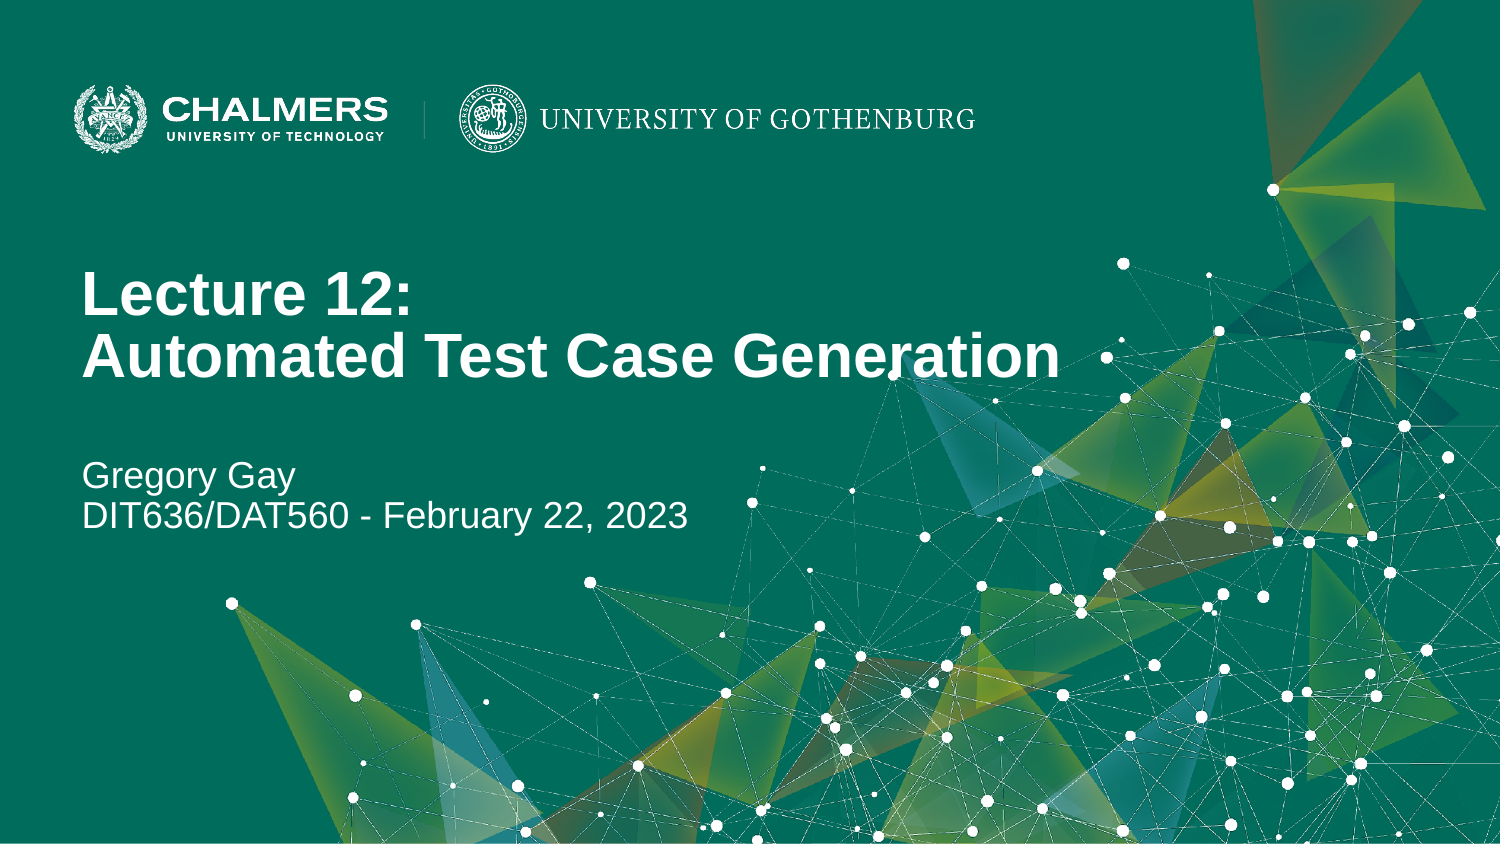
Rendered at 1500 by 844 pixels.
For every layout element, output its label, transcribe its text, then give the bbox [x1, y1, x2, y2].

picture [17, 0, 1500, 844]
list Lecture 12: Automated Test Case Generation [66, 249, 1106, 441]
list Gregory Gay DIT636/DAT560 - February 22, 2023 [66, 448, 888, 519]
